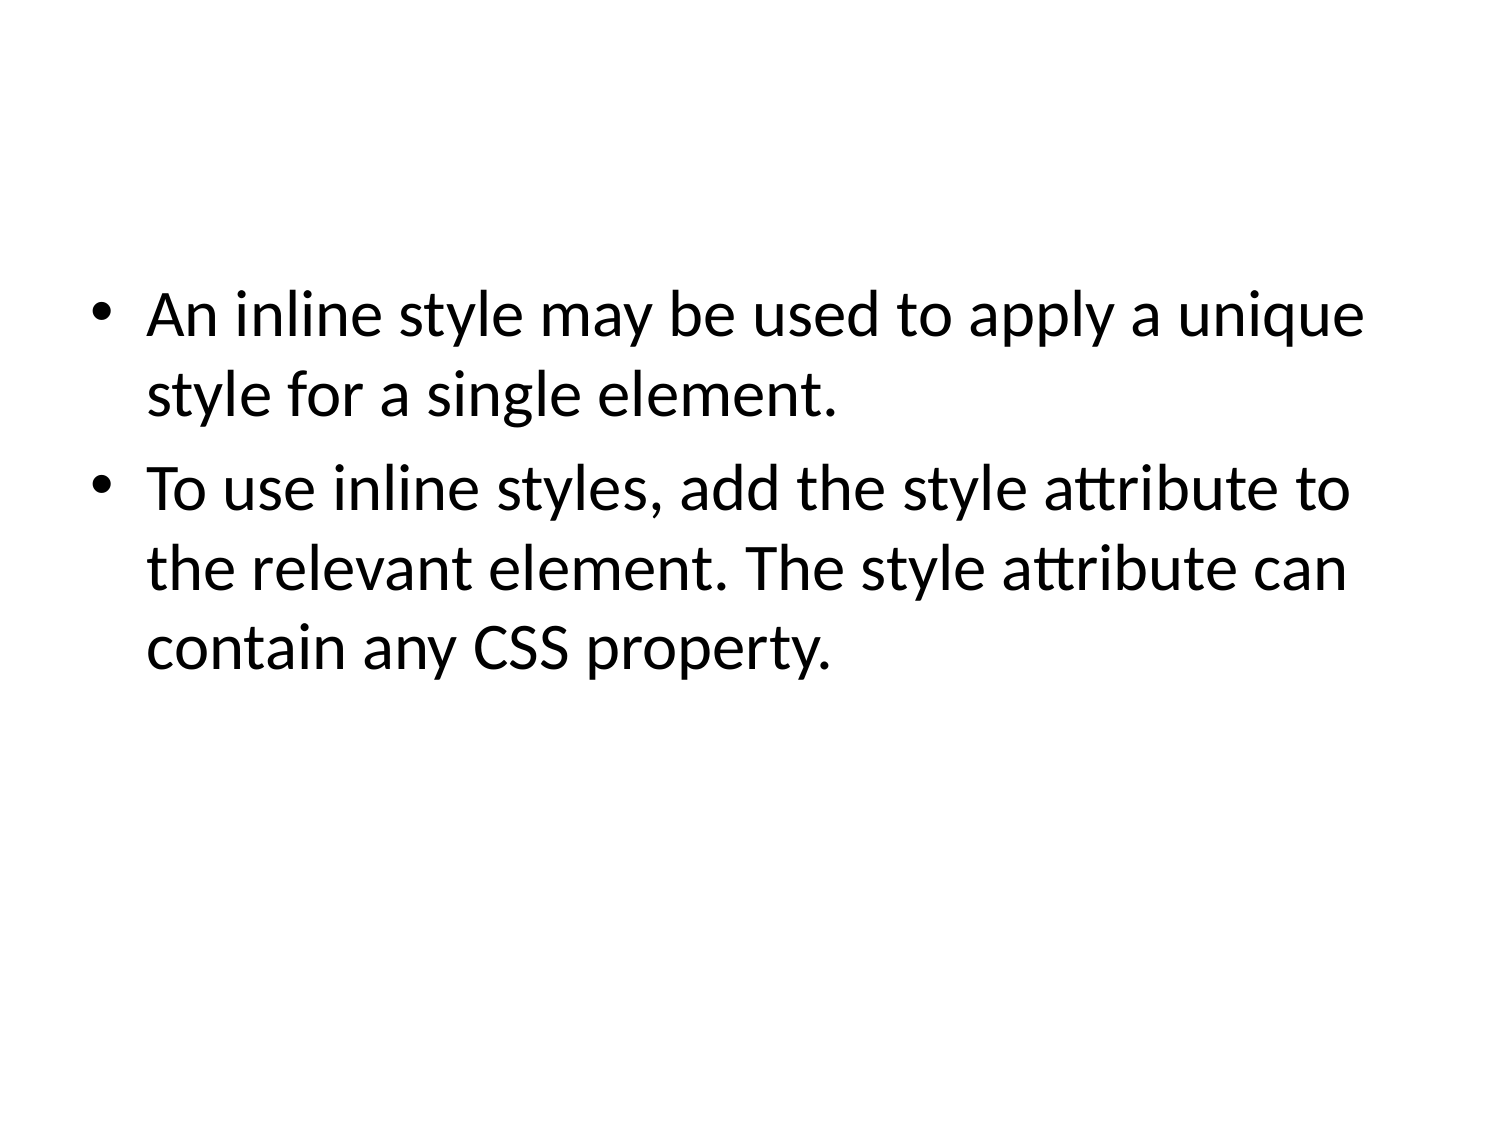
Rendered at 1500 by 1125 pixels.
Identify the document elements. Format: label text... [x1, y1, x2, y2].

list An inline style may be used to apply a unique style for a single element. To use inline styles, add the style attribute to the relevant element. The style attribute can contain any CSS property. [75, 262, 1425, 1005]
